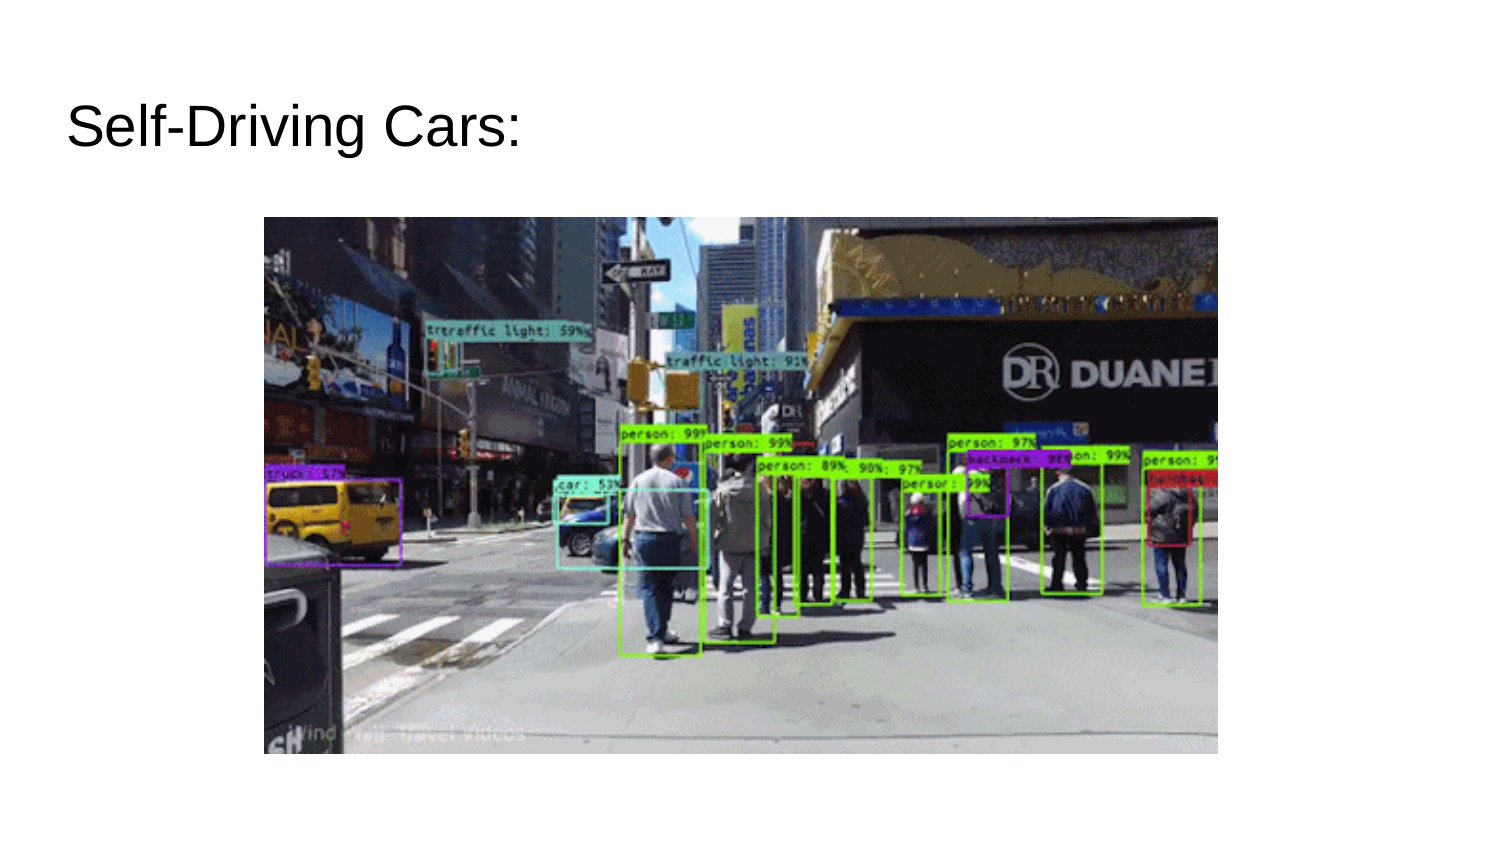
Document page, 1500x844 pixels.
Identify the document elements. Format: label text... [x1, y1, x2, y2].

picture [263, 216, 1218, 754]
title Self-Driving Cars: [51, 72, 1449, 167]
